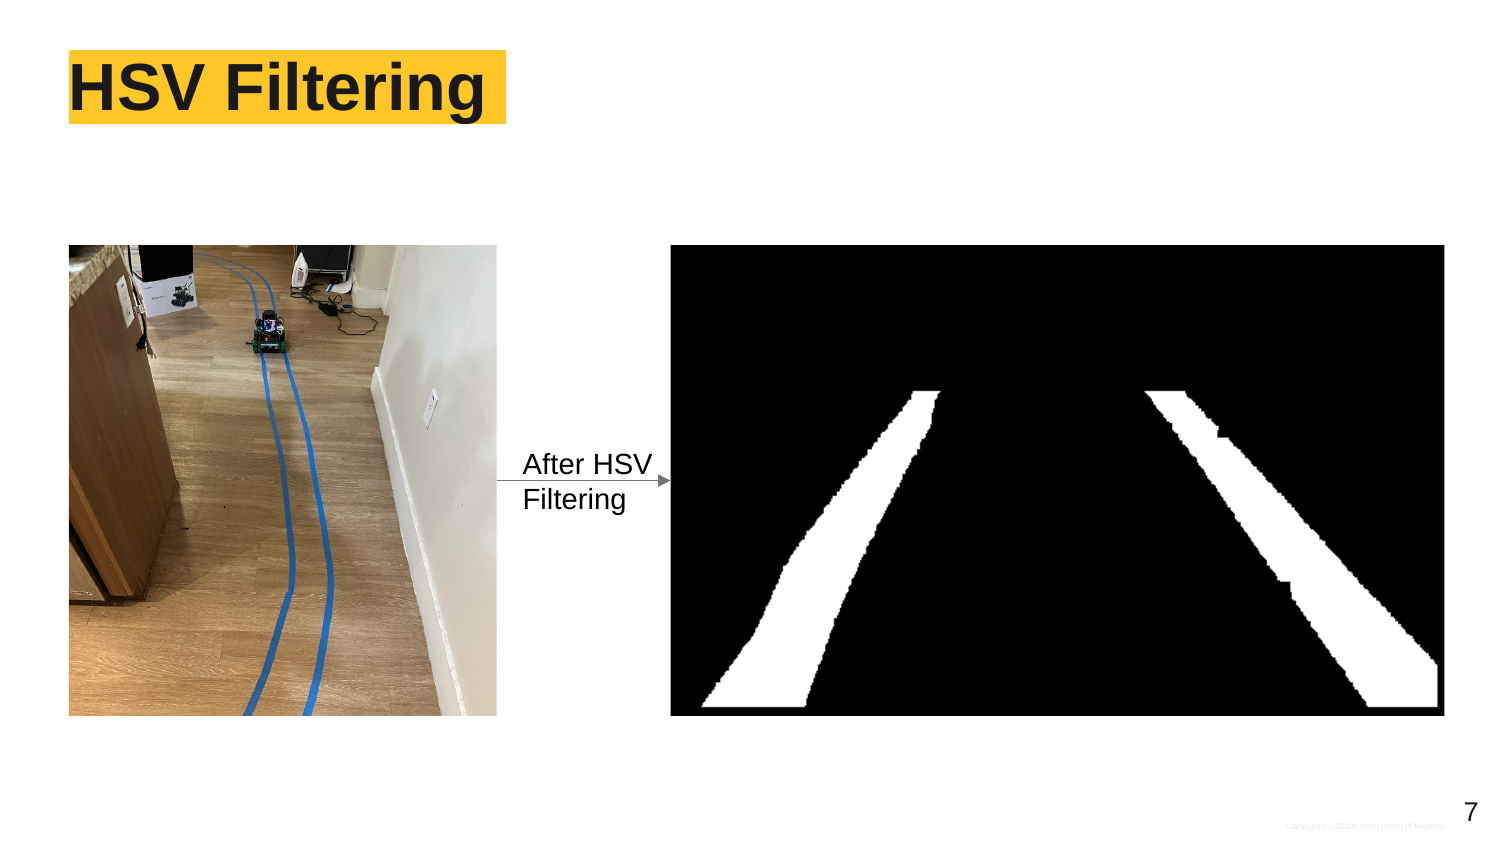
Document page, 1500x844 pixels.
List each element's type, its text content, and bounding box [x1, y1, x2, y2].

picture [68, 244, 497, 717]
slide_number ‹#› [1403, 779, 1494, 844]
picture [670, 244, 1445, 717]
text_box After HSV Filtering [507, 430, 665, 479]
text_box After HSV Filtering [507, 488, 665, 530]
title HSV Filtering [68, 52, 1449, 125]
